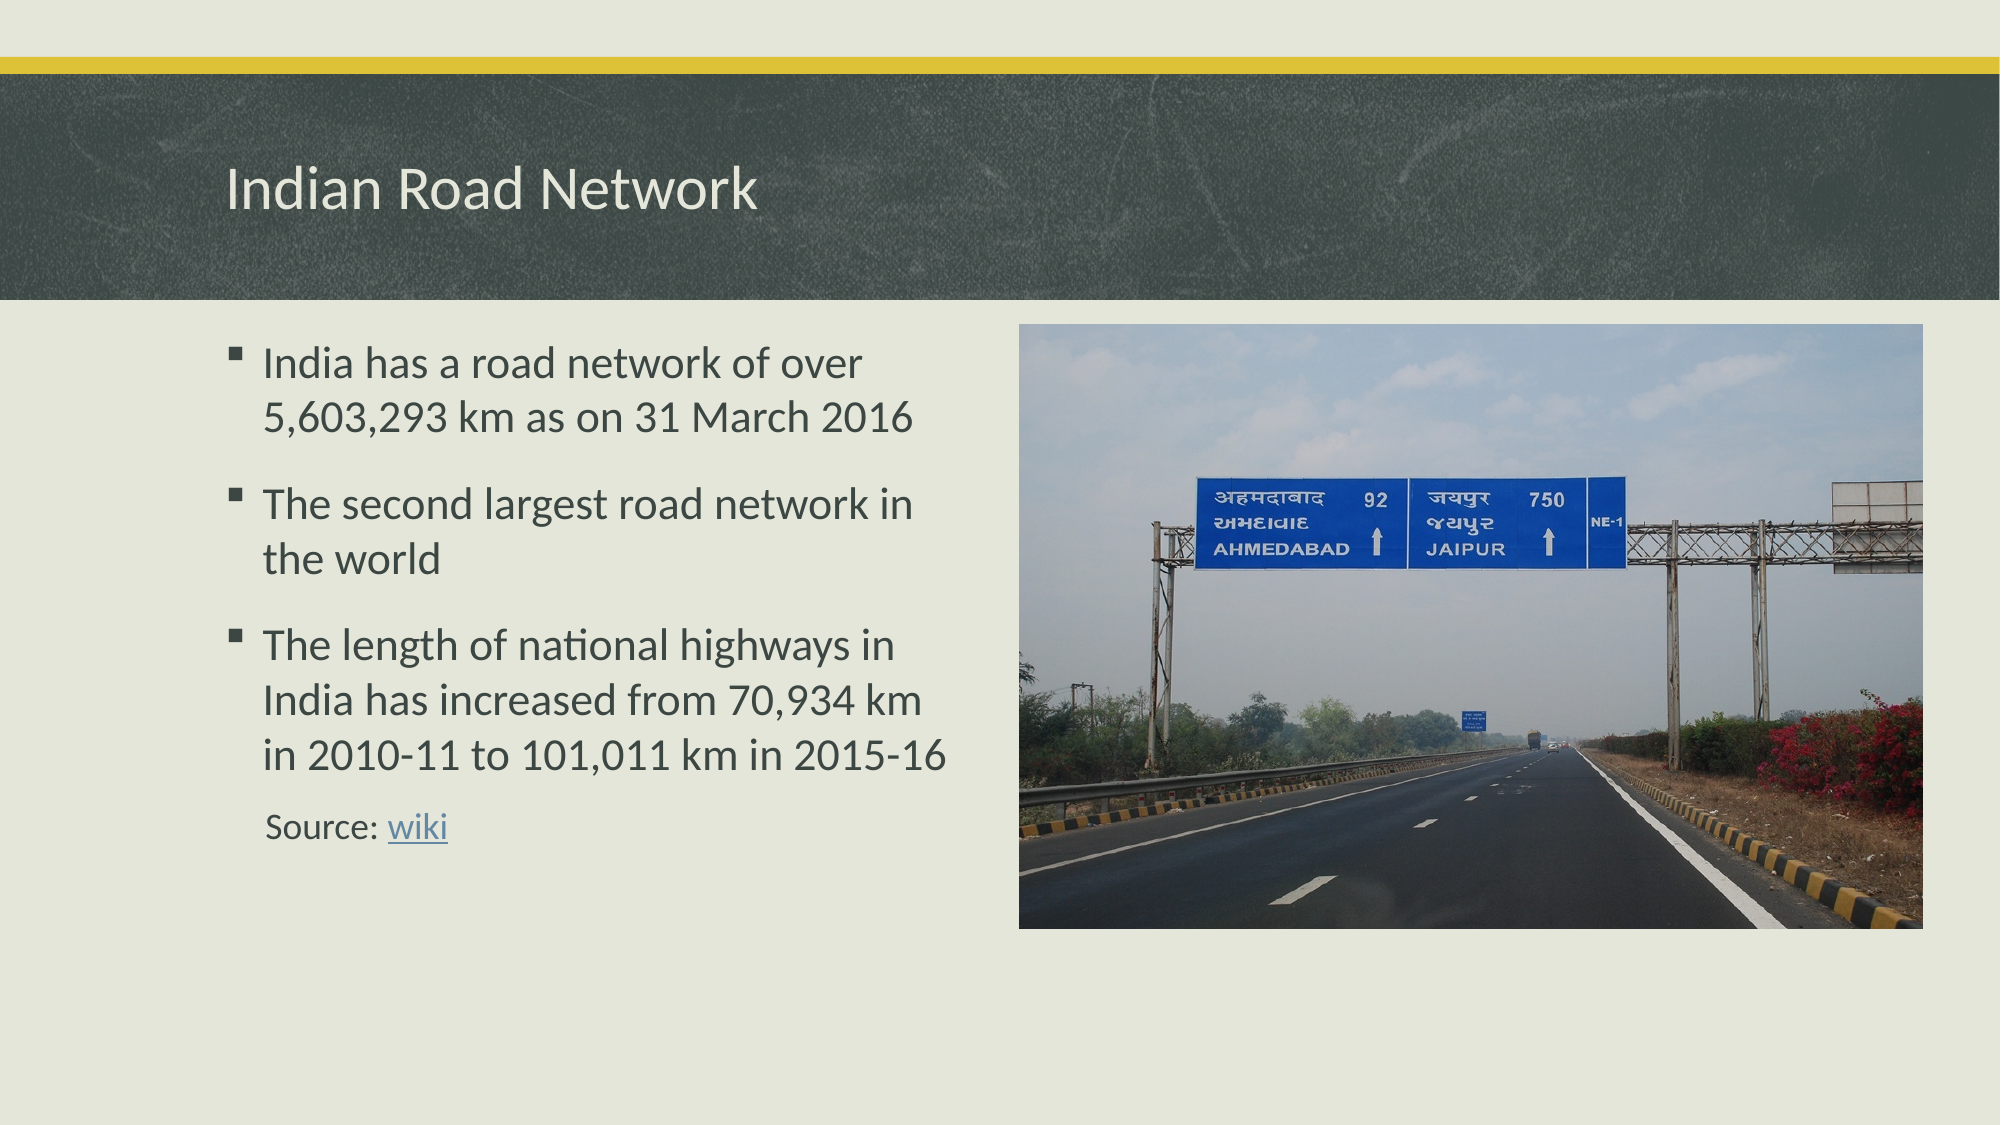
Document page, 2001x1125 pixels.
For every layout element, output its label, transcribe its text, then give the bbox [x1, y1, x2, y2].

picture [1019, 324, 1923, 930]
text_box Source: wiki [250, 794, 464, 855]
title Indian Road Network [210, 76, 1790, 300]
list India has a road network of over 5,603,293 km as on 31 March 2016 The second largest road network in the world The length of national highways in India has increased from 70,934 km in 2010-11 to 101,011 km in 2015-16 [210, 324, 981, 1049]
picture [0, 74, 2000, 300]
